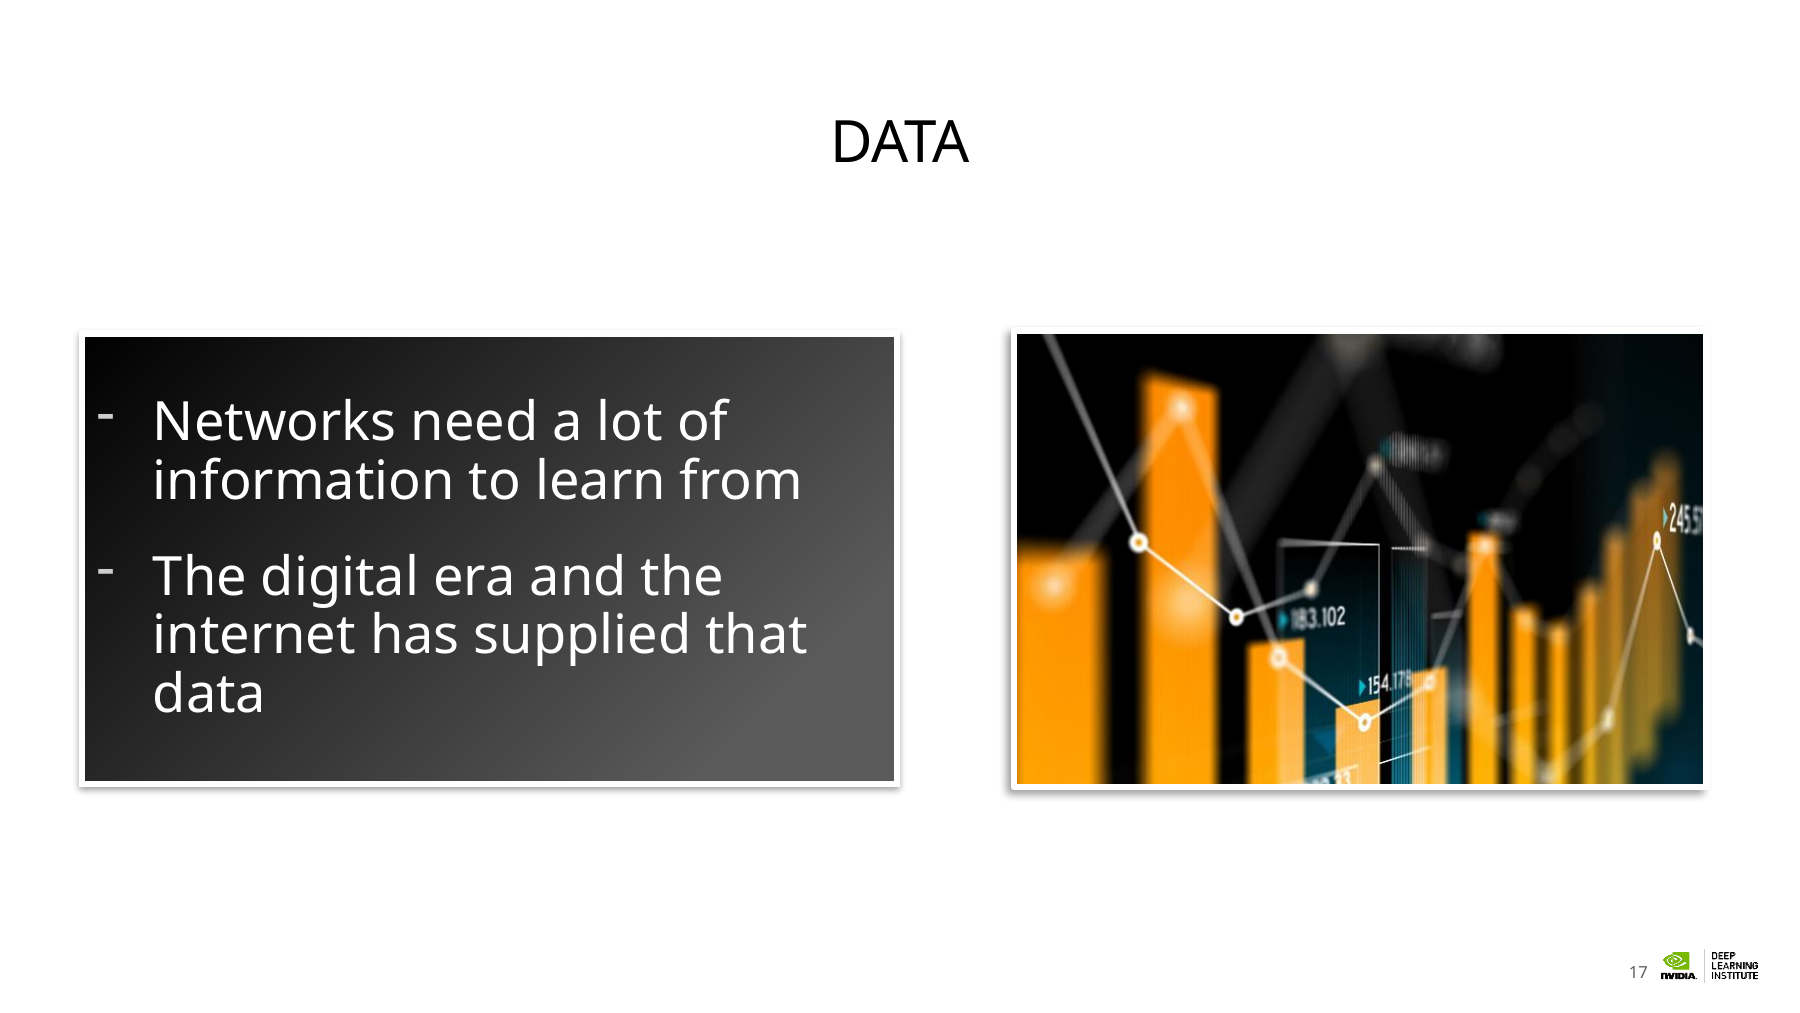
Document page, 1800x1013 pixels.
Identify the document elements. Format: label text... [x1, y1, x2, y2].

title Data [81, 85, 1719, 183]
picture [1017, 333, 1704, 785]
picture [1661, 949, 1704, 983]
picture [1705, 949, 1758, 983]
list Networks need a lot of information to learn from The digital era and the internet has supplied that data [79, 330, 900, 787]
